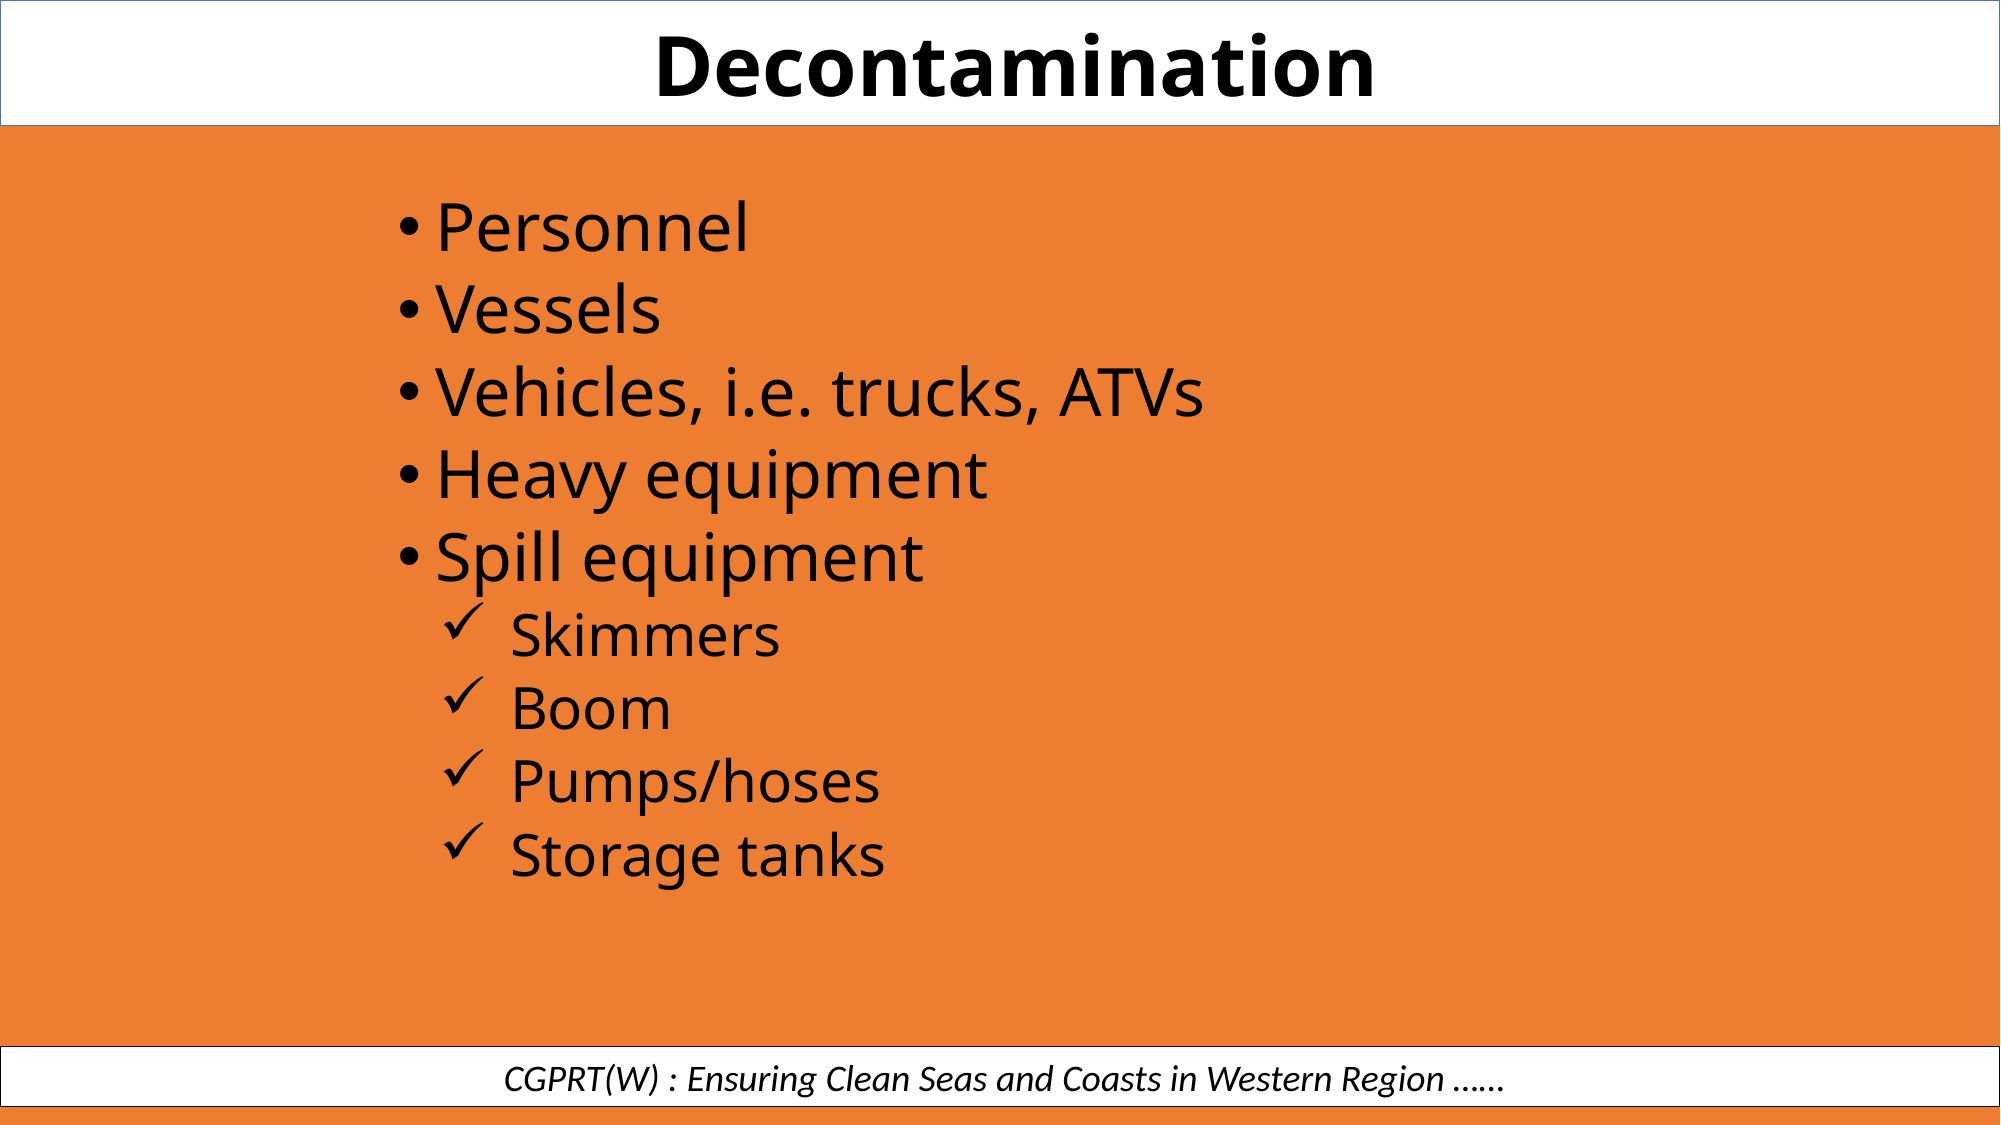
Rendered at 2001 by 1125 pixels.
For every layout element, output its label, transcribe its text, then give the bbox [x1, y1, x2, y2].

text_box CGPRT(W) : Ensuring Clean Seas and Coasts in Western Region …… [0, 1046, 2000, 1107]
text_box Personnel Vessels Vehicles, i.e. trucks, ATVs Heavy equipment Spill equipment Skimmers Boom Pumps/hoses Storage tanks [307, 186, 1489, 931]
text_box [0, 0, 2000, 126]
text_box Decontamination [82, 16, 1949, 109]
